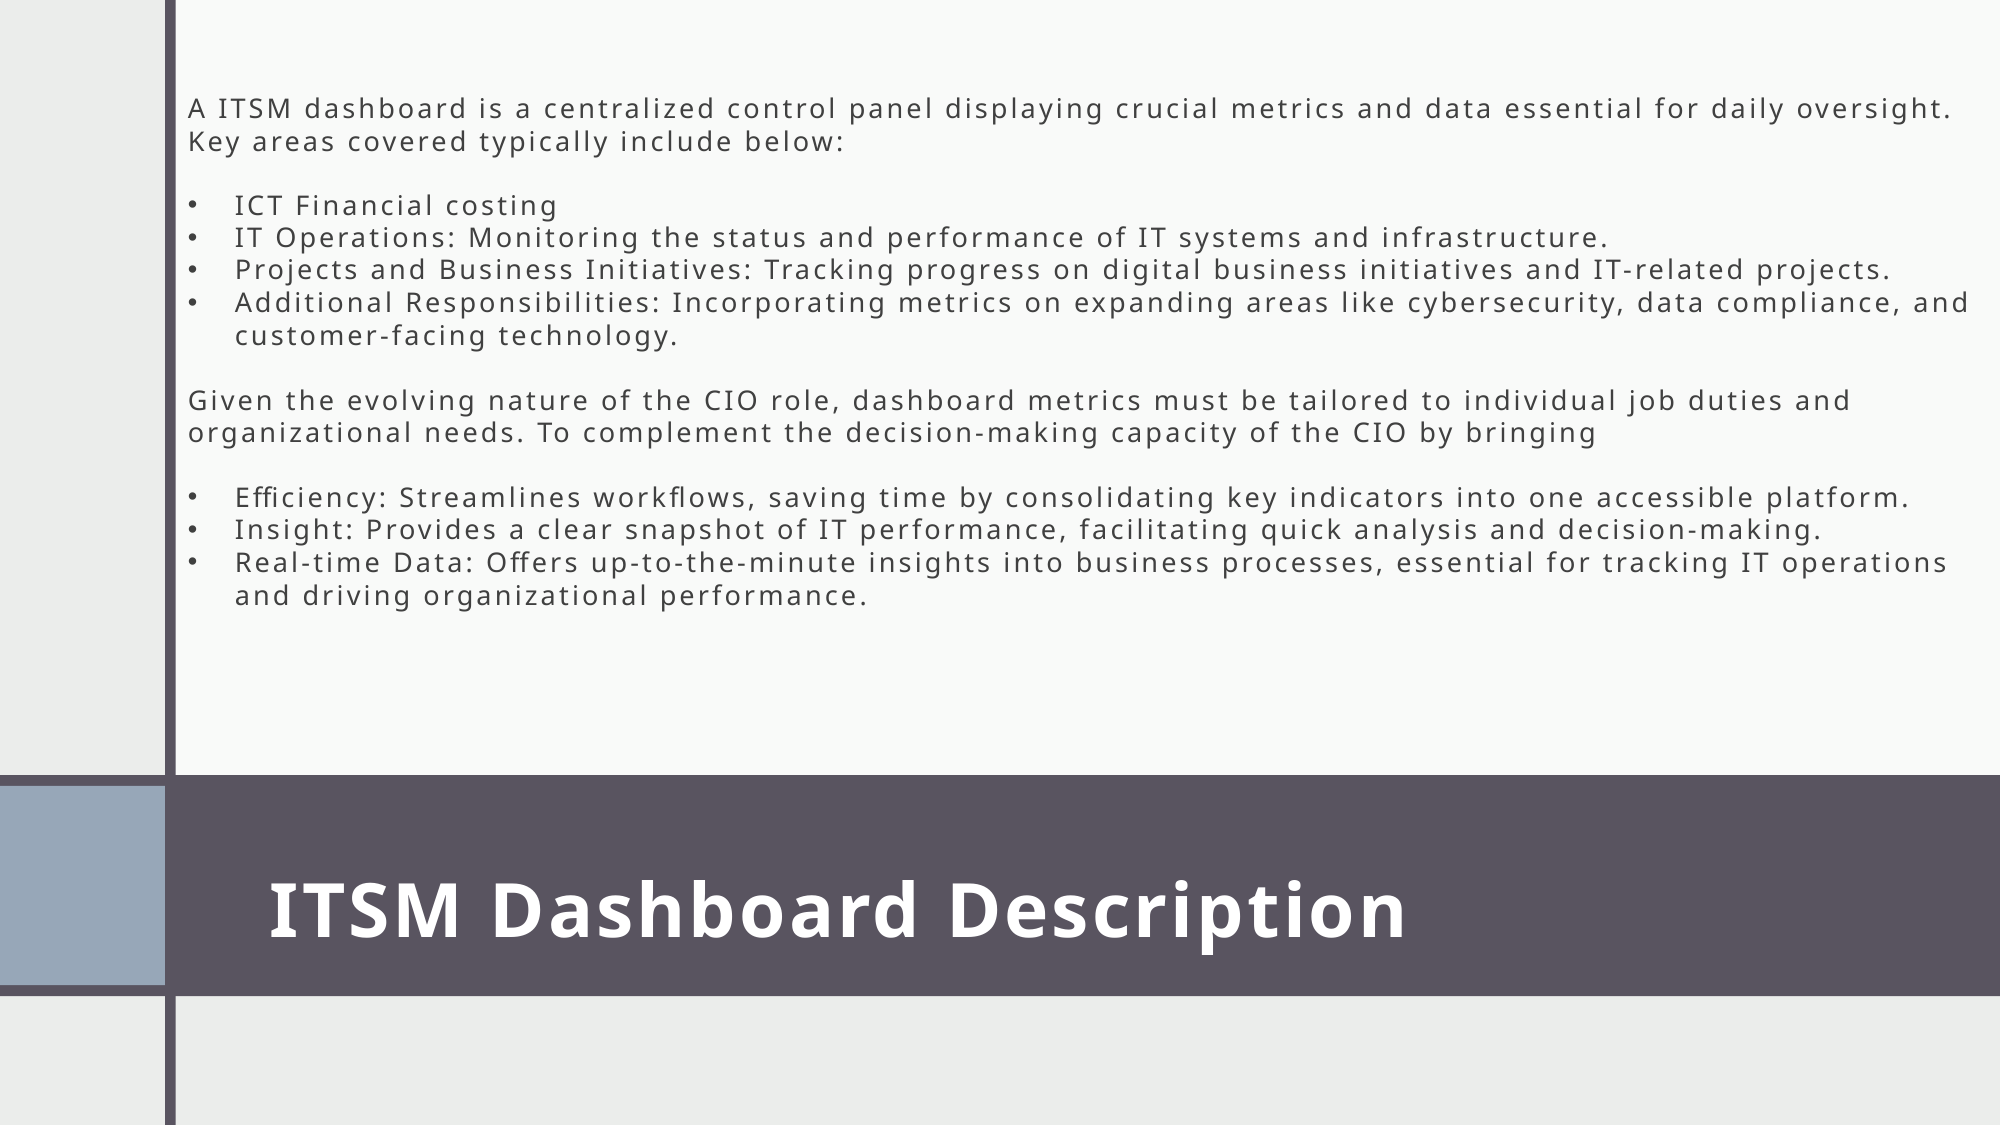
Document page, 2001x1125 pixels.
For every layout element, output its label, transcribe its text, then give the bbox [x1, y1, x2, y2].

title ITSM Dashboard Description [251, 799, 1895, 969]
text_box A ITSM dashboard is a centralized control panel displaying crucial metrics and data essential for daily oversight. Key areas covered typically include below: ICT Financial costing IT Operations: Monitoring the status and performance of IT systems and infrastructure. Projects and Business Initiatives: Tracking progress on digital business initiatives and IT-related projects. Additional Responsibilities: Incorporating metrics on expanding areas like cybersecurity, data compliance, and customer-facing technology. Given the evolving nature of the CIO role, dashboard metrics must be tailored to individual job duties and organizational needs. To complement the decision-making capacity of the CIO by bringing Efficiency: Streamlines workflows, saving time by consolidating key indicators into one accessible platform. Insight: Provides a clear snapshot of IT performance, facilitating quick analysis and decision-making. Real-time Data: Offers up-to-the-minute insights into business processes, essential for tracking IT operations and driving organizational performance. [173, 84, 2000, 618]
